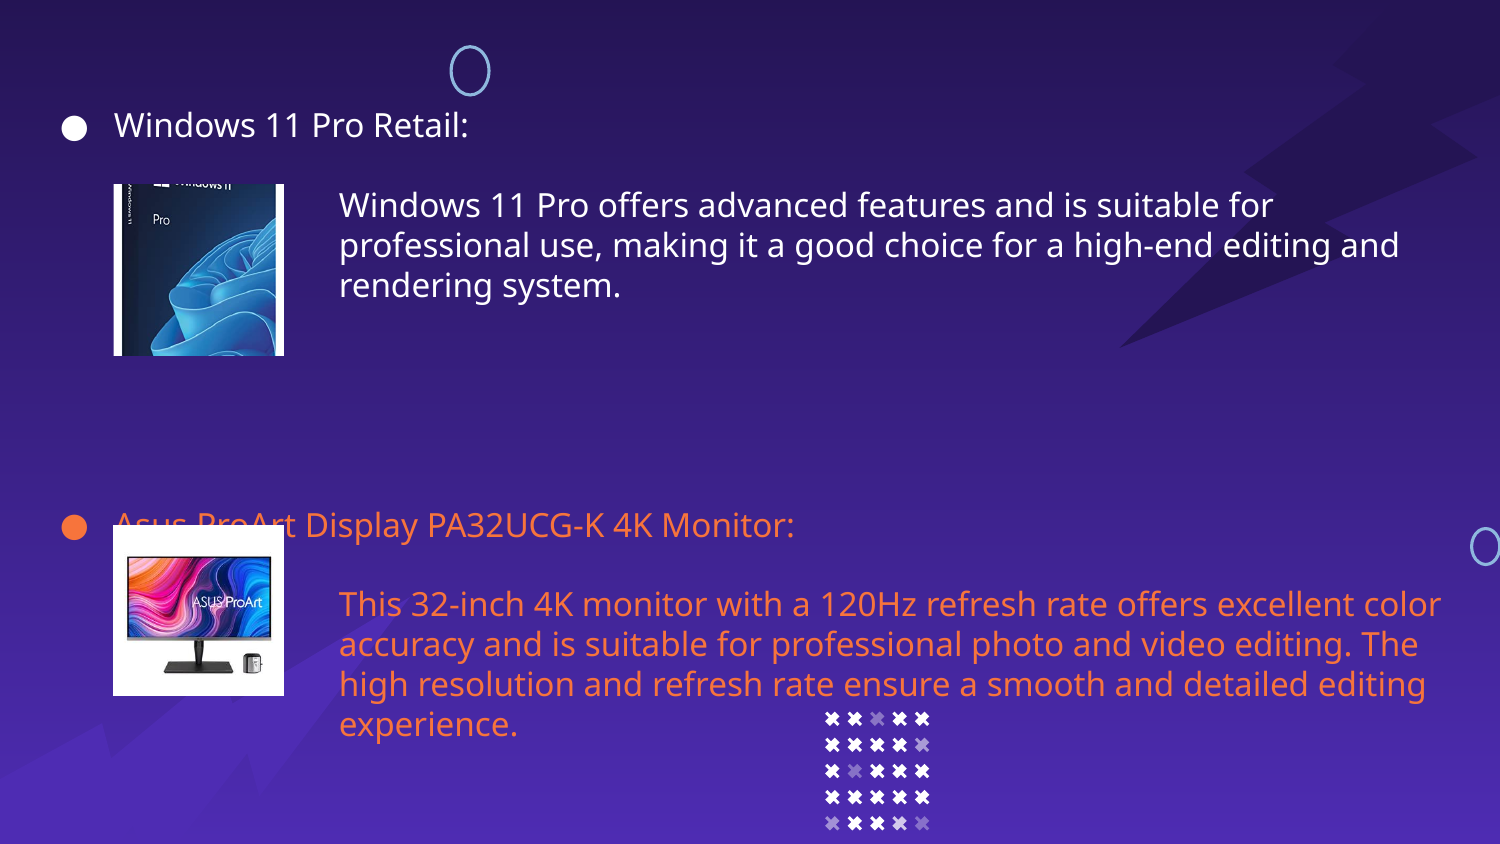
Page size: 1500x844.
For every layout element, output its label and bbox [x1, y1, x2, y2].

text_box [0, 0, 1500, 844]
picture [113, 184, 285, 356]
picture [113, 525, 285, 697]
